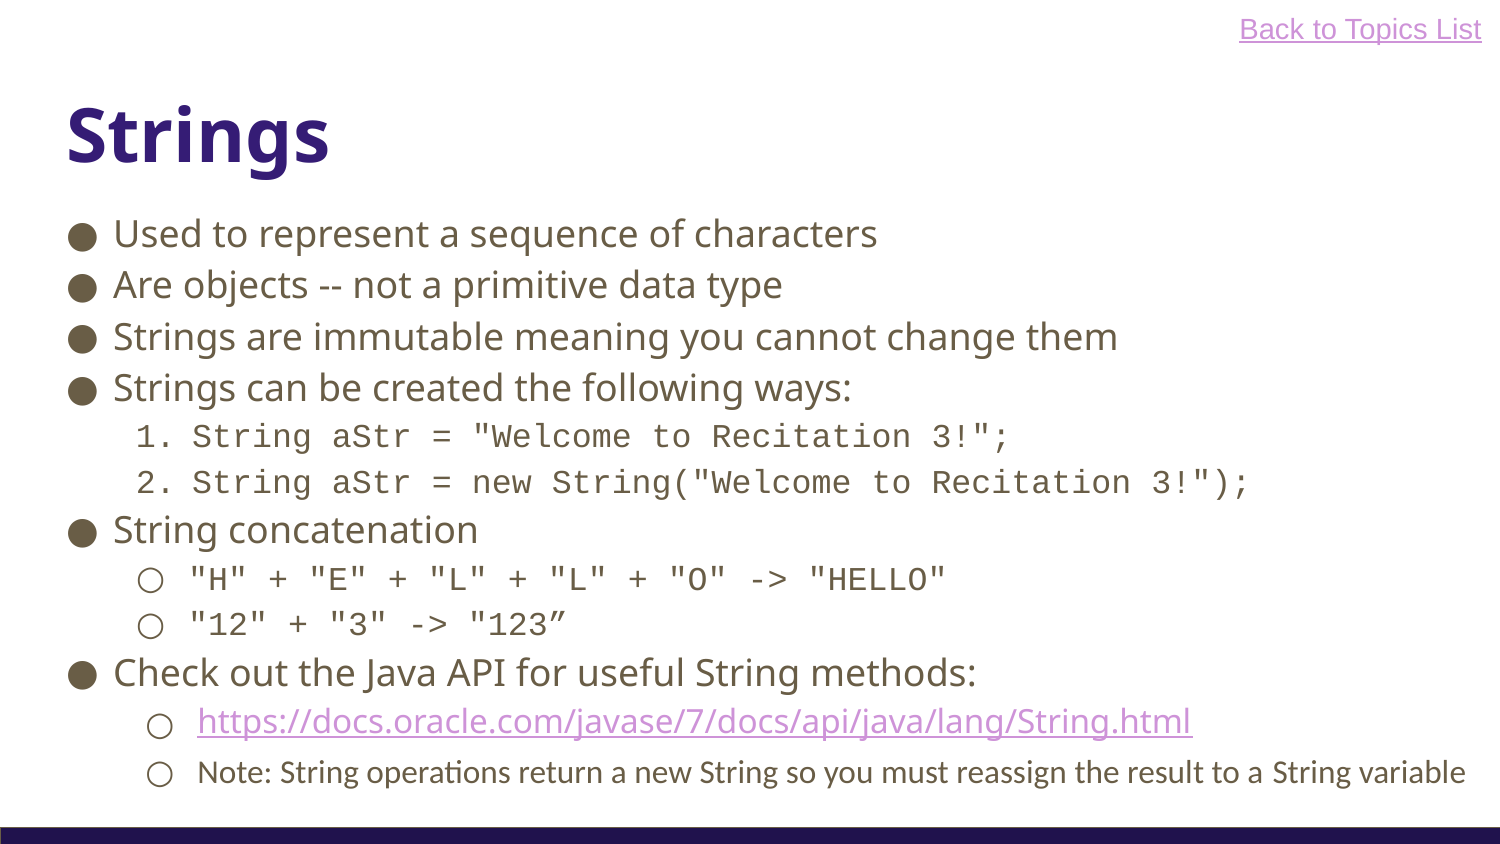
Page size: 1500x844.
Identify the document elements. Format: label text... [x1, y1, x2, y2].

list Used to represent a sequence of characters Are objects -- not a primitive data type Strings are immutable meaning you cannot change them Strings can be created the following ways: String aStr = "Welcome to Recitation 3!"; String aStr = new String("Welcome to Recitation 3!"); String concatenation "H" + "E" + "L" + "L" + "O" -> "HELLO" "12" + "3" -> "123” Check out the Java API for useful String methods: https://docs.oracle.com/javase/7/docs/api/java/lang/String.html Note: String operations return a new String so you must reassign the result to a String variable [51, 189, 1491, 757]
text_box Back to Topics List [1210, 3, 1497, 53]
title Strings [51, 72, 1449, 189]
text_box [0, 827, 1500, 844]
